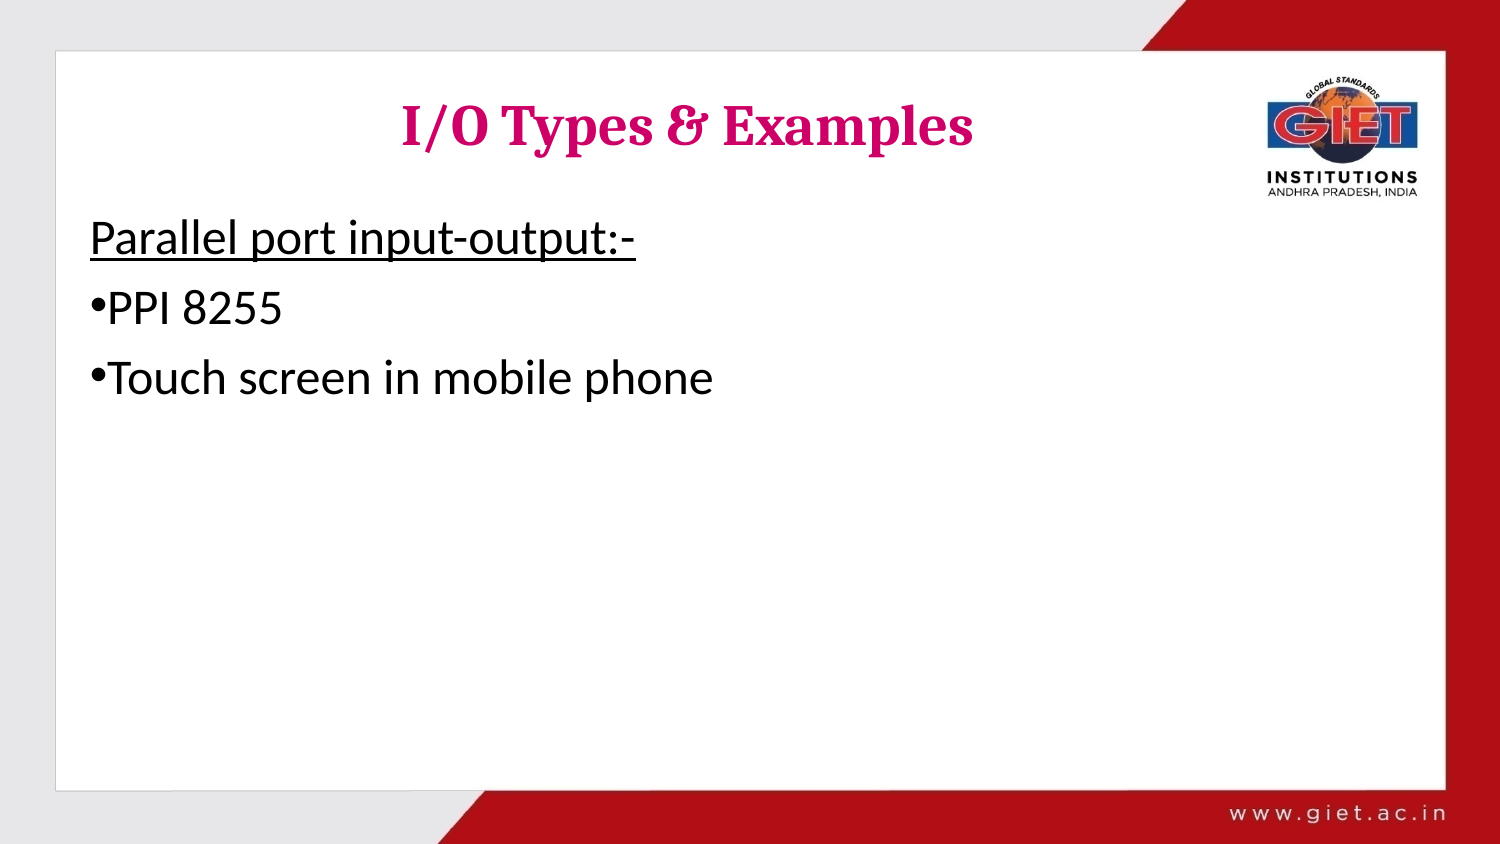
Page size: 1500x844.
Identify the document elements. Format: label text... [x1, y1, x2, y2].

title I/O Types & Examples [74, 70, 1302, 175]
list Parallel port input-output:- PPI 8255 Touch screen in mobile phone [74, 196, 1426, 754]
picture [0, 0, 1500, 844]
